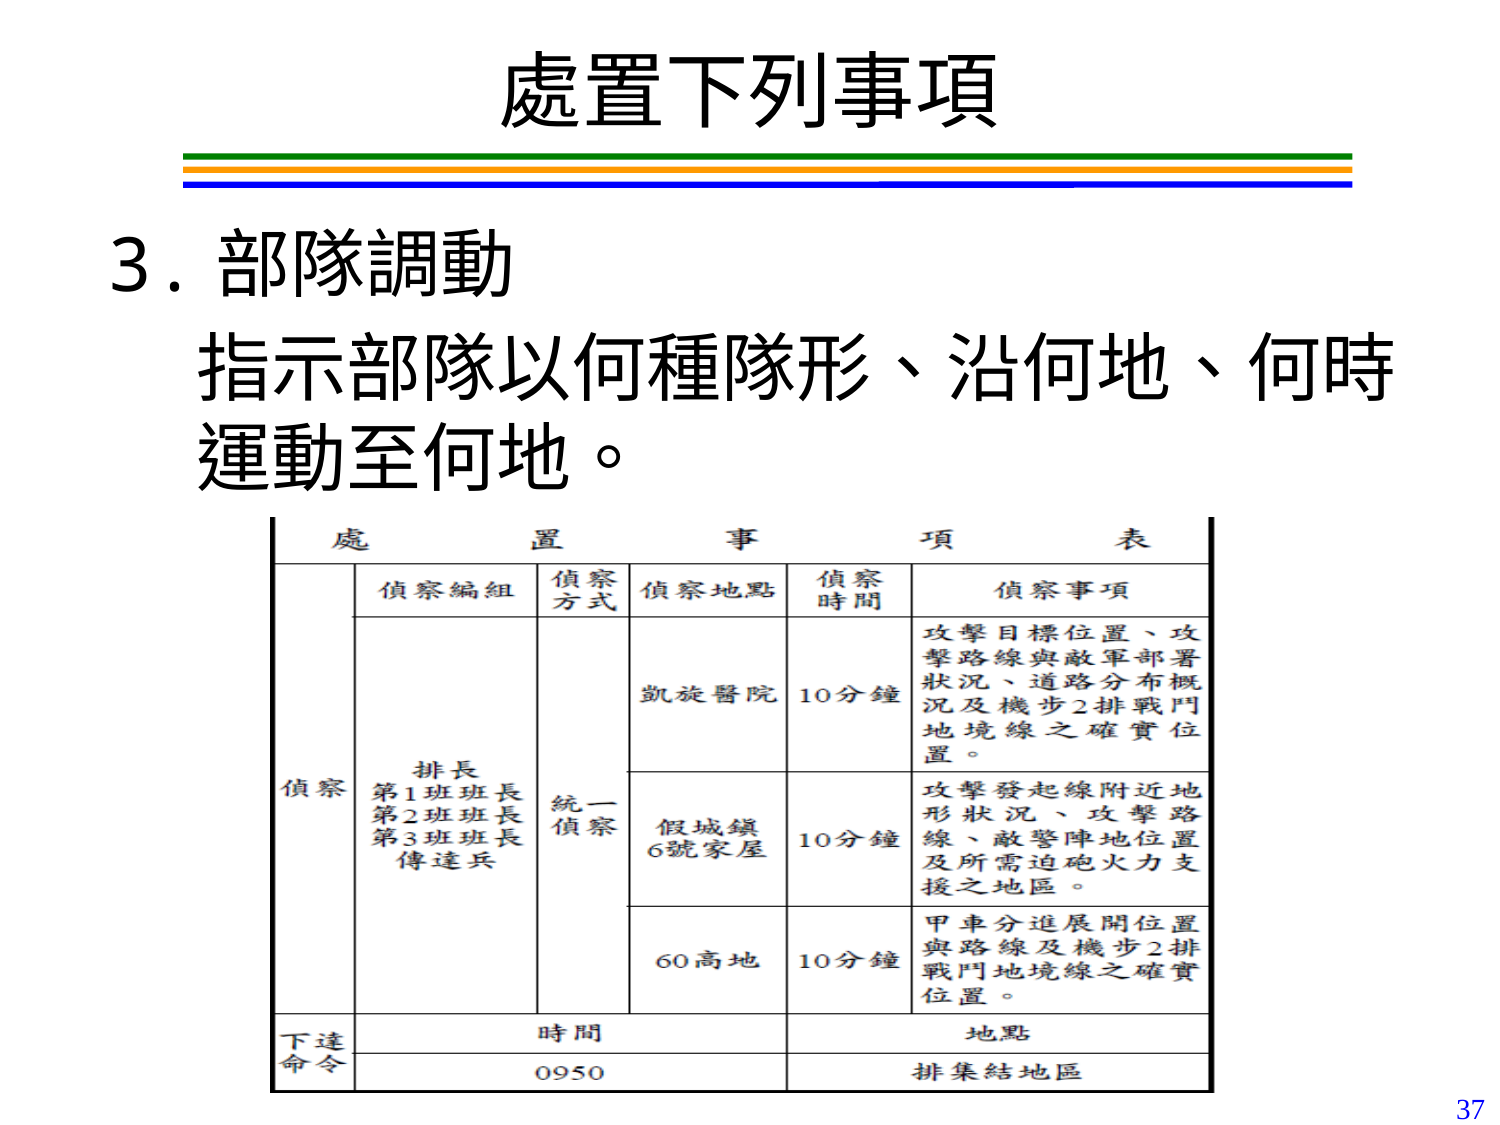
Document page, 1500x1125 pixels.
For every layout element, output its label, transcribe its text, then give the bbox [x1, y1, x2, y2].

picture [269, 516, 1216, 1094]
text_box 處置下列事項 [258, 31, 1239, 146]
slide_number 37 [1150, 1082, 1500, 1119]
text_box 3.部隊調動 指示部隊以何種隊形、沿何地、何時運動至何地。 [92, 208, 1415, 527]
